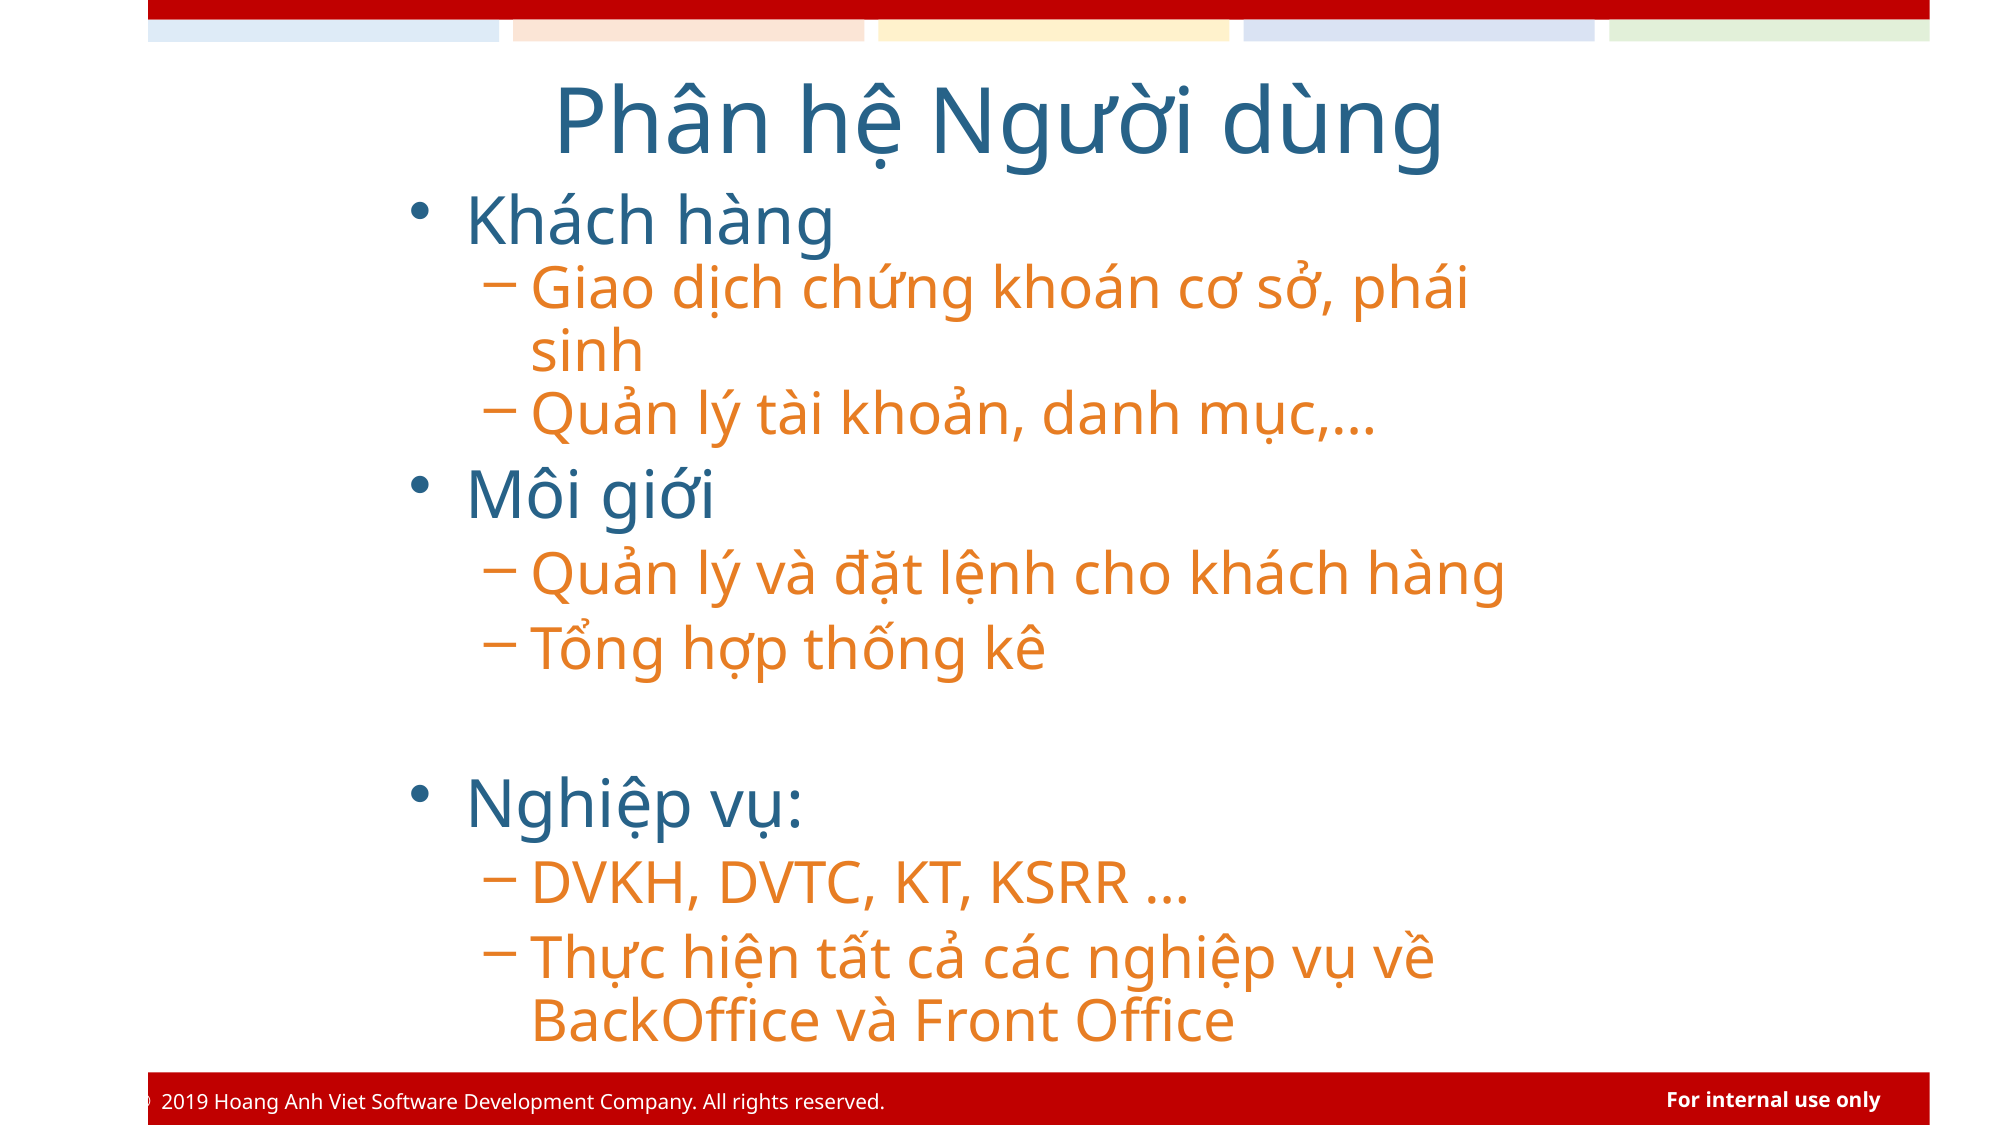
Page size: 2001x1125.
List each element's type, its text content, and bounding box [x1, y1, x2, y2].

text_box Phân hệ Người dùng [393, 54, 1607, 179]
text_box Khách hàng Giao dịch chứng khoán cơ sở, phái sinh Quản lý tài khoản, danh mục,… Môi giới Quản lý và đặt lệnh cho khách hàng Tổng hợp thống kê Nghiệp vụ: DVKH, DVTC, KT, KSRR … Thực hiện tất cả các nghiệp vụ về BackOffice và Front Office [393, 179, 1607, 1027]
